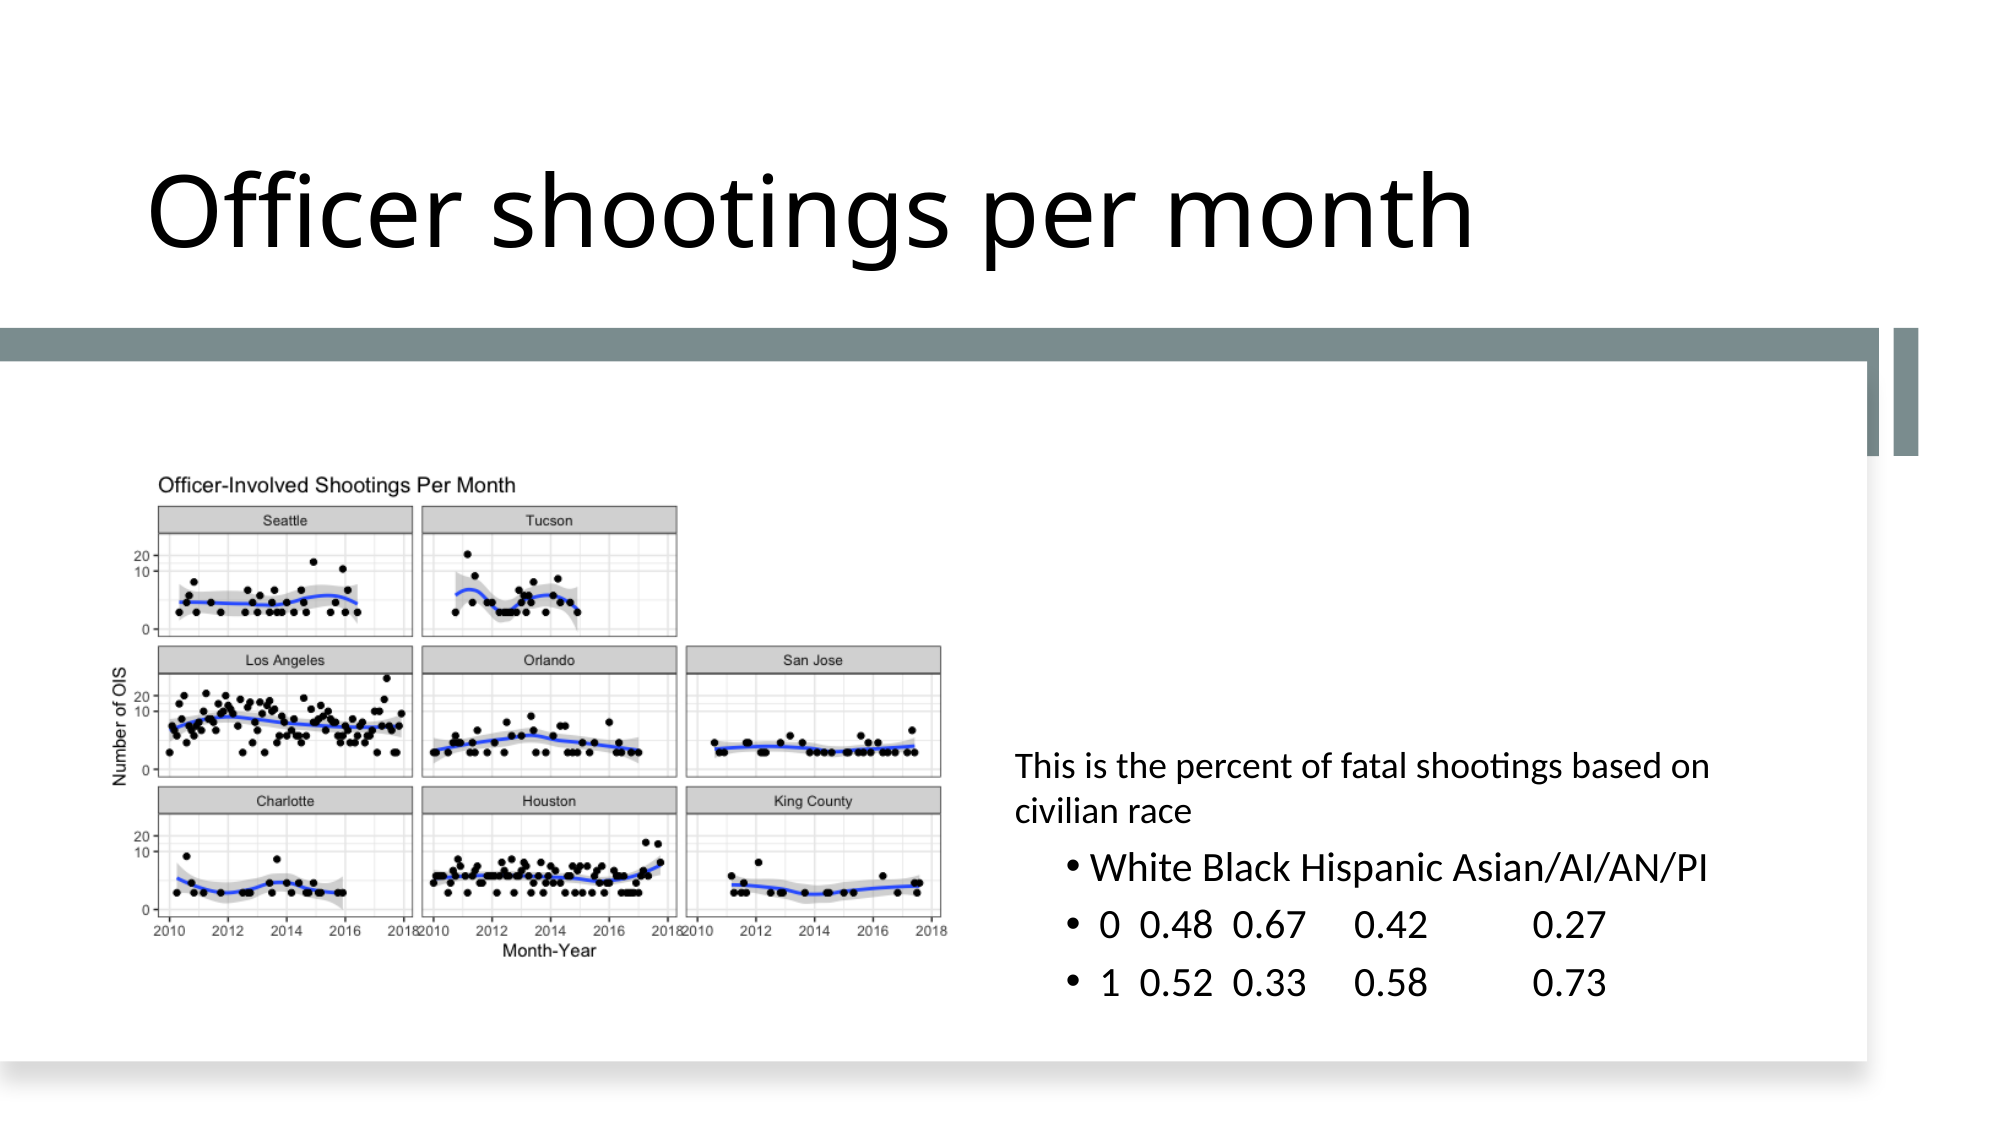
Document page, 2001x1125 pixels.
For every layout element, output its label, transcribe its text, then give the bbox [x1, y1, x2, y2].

text_box White Black Hispanic Asian/AI/AN/PI 0 0.48 0.67 0.42 0.27 1 0.52 0.33 0.58 0.73 [1050, 839, 1795, 1024]
title Officer shootings per month [130, 63, 1795, 277]
text_box [0, 0, 2000, 1125]
text_box This is the percent of fatal shootings based on civilian race [999, 733, 1826, 839]
text_box [0, 327, 1880, 404]
text_box [0, 360, 1868, 1062]
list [104, 468, 949, 970]
text_box [1893, 327, 1919, 457]
